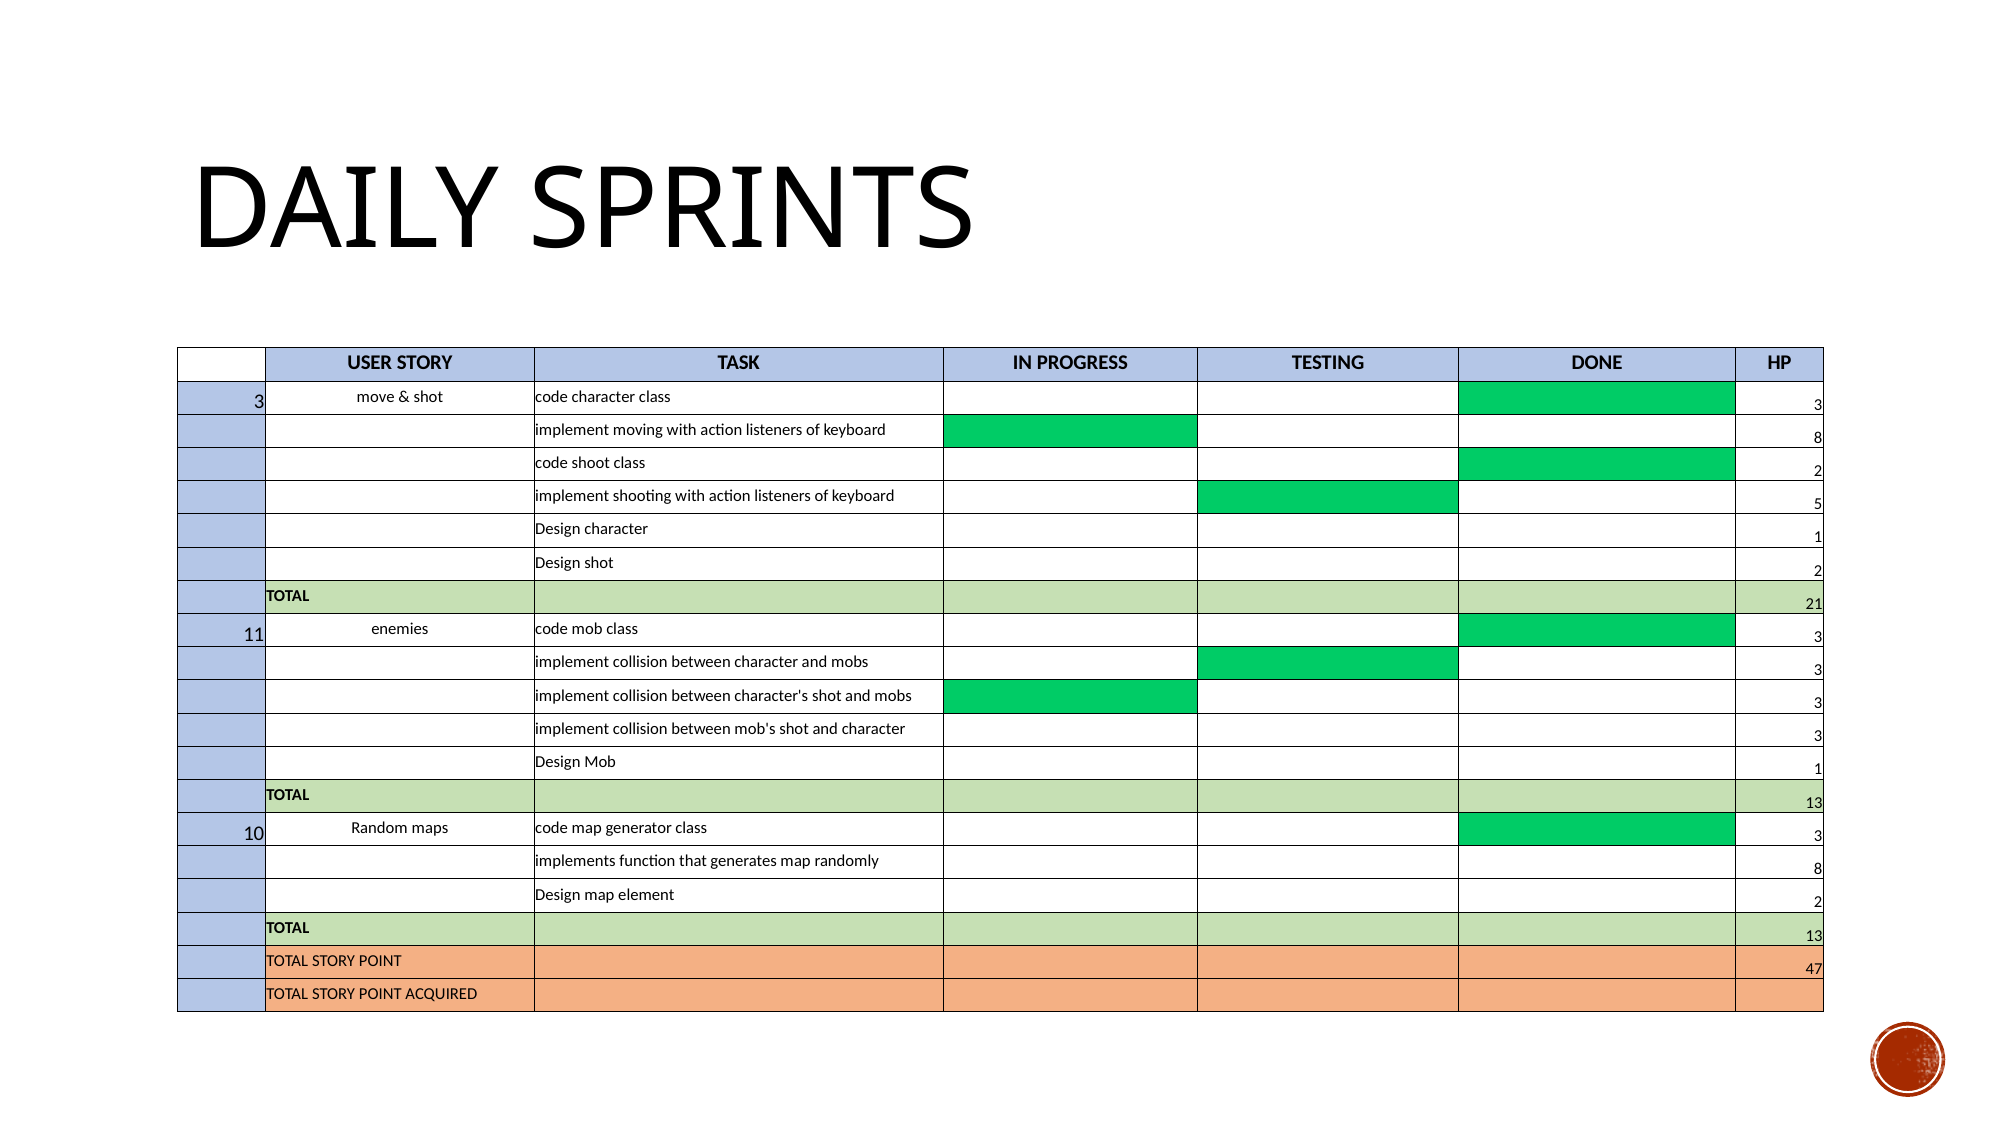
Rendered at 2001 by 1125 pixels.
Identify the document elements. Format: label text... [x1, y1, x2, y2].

table_cell Design character [535, 514, 943, 547]
table_cell [944, 382, 1197, 414]
table_cell 3 [1736, 680, 1823, 713]
table_cell [178, 514, 265, 547]
table_cell Random maps [266, 813, 534, 845]
table_header HP [1736, 348, 1823, 381]
table_cell [535, 780, 943, 812]
table_cell [1459, 747, 1735, 779]
table_cell code map generator class [535, 813, 943, 845]
table_cell [535, 913, 943, 945]
table_cell [944, 813, 1197, 845]
table_cell [944, 647, 1197, 679]
table_cell [1198, 680, 1458, 713]
table_cell [1459, 879, 1735, 912]
table_cell [1198, 979, 1458, 1011]
table_cell implement collision between character and mobs [535, 647, 943, 679]
table_header [178, 348, 265, 381]
table_cell 2 [1736, 548, 1823, 580]
table_cell 21 [1736, 581, 1823, 613]
table_cell [1198, 548, 1458, 580]
table_cell [178, 581, 265, 613]
table_cell TOTAL [266, 780, 534, 812]
table_cell TOTAL [266, 581, 534, 613]
table_cell implement collision between character's shot and mobs [535, 680, 943, 713]
table_cell [266, 879, 534, 912]
table_cell [944, 514, 1197, 547]
table_cell [1198, 747, 1458, 779]
table_cell [944, 780, 1197, 812]
table_cell [944, 747, 1197, 779]
table_header USER STORY [266, 348, 534, 381]
table_header TESTING [1198, 348, 1458, 381]
table_cell 3 [1736, 647, 1823, 679]
table_cell [944, 846, 1197, 878]
table_cell 1 [1736, 747, 1823, 779]
table_cell 3 [1736, 714, 1823, 746]
table_cell implement moving with action listeners of keyboard [535, 415, 943, 447]
table_cell Design map element [535, 879, 943, 912]
table_cell 3 [1736, 382, 1823, 414]
table_cell implements function that generates map randomly [535, 846, 943, 878]
table_cell [1459, 946, 1735, 978]
table_cell [1198, 415, 1458, 447]
table_cell [944, 680, 1197, 713]
table_cell Design Mob [535, 747, 943, 779]
table_cell 3 [1736, 813, 1823, 845]
table_cell [1198, 846, 1458, 878]
table_cell 2 [1736, 448, 1823, 480]
table_cell [1459, 647, 1735, 679]
table_cell [944, 448, 1197, 480]
table_cell [944, 946, 1197, 978]
table_cell Design shot [535, 548, 943, 580]
table_cell TOTAL [266, 913, 534, 945]
table_cell code shoot class [535, 448, 943, 480]
table_cell [266, 846, 534, 878]
table_cell code character class [535, 382, 943, 414]
table_cell [266, 680, 534, 713]
table_cell [266, 647, 534, 679]
title Daily Sprints [175, 79, 1826, 344]
table_cell [535, 946, 943, 978]
table_cell [266, 514, 534, 547]
table_cell [178, 913, 265, 945]
table_cell TOTAL STORY POINT ACQUIRED [266, 979, 534, 1011]
table_cell [178, 846, 265, 878]
table_cell [178, 415, 265, 447]
table_cell [944, 581, 1197, 613]
table_cell enemies [266, 614, 534, 646]
table_cell [944, 614, 1197, 646]
table_cell [1198, 448, 1458, 480]
table_cell [1459, 548, 1735, 580]
table_cell [1198, 913, 1458, 945]
table_cell implement collision between mob's shot and character [535, 714, 943, 746]
table_cell [178, 879, 265, 912]
table_cell implement shooting with action listeners of keyboard [535, 481, 943, 513]
table_cell [1736, 979, 1823, 1011]
table_cell [266, 448, 534, 480]
table_cell 2 [1736, 879, 1823, 912]
table_cell [178, 548, 265, 580]
table_cell [1459, 448, 1735, 480]
table_cell [178, 946, 265, 978]
table_cell 1 [1736, 514, 1823, 547]
table_cell [535, 979, 943, 1011]
table_cell [266, 548, 534, 580]
table_cell 8 [1736, 846, 1823, 878]
table_cell [1459, 481, 1735, 513]
table_cell [944, 548, 1197, 580]
table_cell [178, 780, 265, 812]
table_cell 13 [1736, 913, 1823, 945]
table_cell [1198, 879, 1458, 912]
table_cell [178, 448, 265, 480]
table_cell [1459, 714, 1735, 746]
table_cell [1198, 714, 1458, 746]
table_cell [1459, 581, 1735, 613]
table_header DONE [1459, 348, 1735, 381]
table_cell [1459, 382, 1735, 414]
table_cell [944, 714, 1197, 746]
table_cell [1198, 647, 1458, 679]
table_cell [535, 581, 943, 613]
table_cell [178, 747, 265, 779]
table_cell 10 [178, 813, 265, 845]
table_cell [1459, 979, 1735, 1011]
table_cell [944, 481, 1197, 513]
table_cell TOTAL STORY POINT [266, 946, 534, 978]
table_cell [1459, 813, 1735, 845]
table_cell [1459, 780, 1735, 812]
table_cell 8 [1736, 415, 1823, 447]
table_cell [1459, 514, 1735, 547]
table_cell [266, 714, 534, 746]
table_cell [944, 979, 1197, 1011]
table_cell 3 [1736, 614, 1823, 646]
table_cell [1198, 614, 1458, 646]
table_cell [178, 714, 265, 746]
table_cell [1198, 780, 1458, 812]
table_cell [266, 481, 534, 513]
table_cell [178, 647, 265, 679]
table_cell [1459, 913, 1735, 945]
table_cell [1198, 581, 1458, 613]
table_cell [178, 680, 265, 713]
table_cell [1459, 614, 1735, 646]
table_cell [1459, 680, 1735, 713]
table_cell 47 [1736, 946, 1823, 978]
table_cell [178, 481, 265, 513]
table_header IN PROGRESS [944, 348, 1197, 381]
table_header TASK [535, 348, 943, 381]
table_cell [266, 415, 534, 447]
table_cell 3 [178, 382, 265, 414]
table_cell [1459, 846, 1735, 878]
table_cell 11 [178, 614, 265, 646]
table_cell 13 [1736, 780, 1823, 812]
table_cell [1198, 514, 1458, 547]
table_cell [178, 979, 265, 1011]
table_cell code mob class [535, 614, 943, 646]
table_cell move & shot [266, 382, 534, 414]
table_cell [1198, 382, 1458, 414]
table_cell [1198, 946, 1458, 978]
table_cell [944, 879, 1197, 912]
table_cell [1198, 481, 1458, 513]
table_cell [944, 913, 1197, 945]
table_cell [1198, 813, 1458, 845]
table_cell 5 [1736, 481, 1823, 513]
table_cell [944, 415, 1197, 447]
table_cell [266, 747, 534, 779]
table_cell [1459, 415, 1735, 447]
